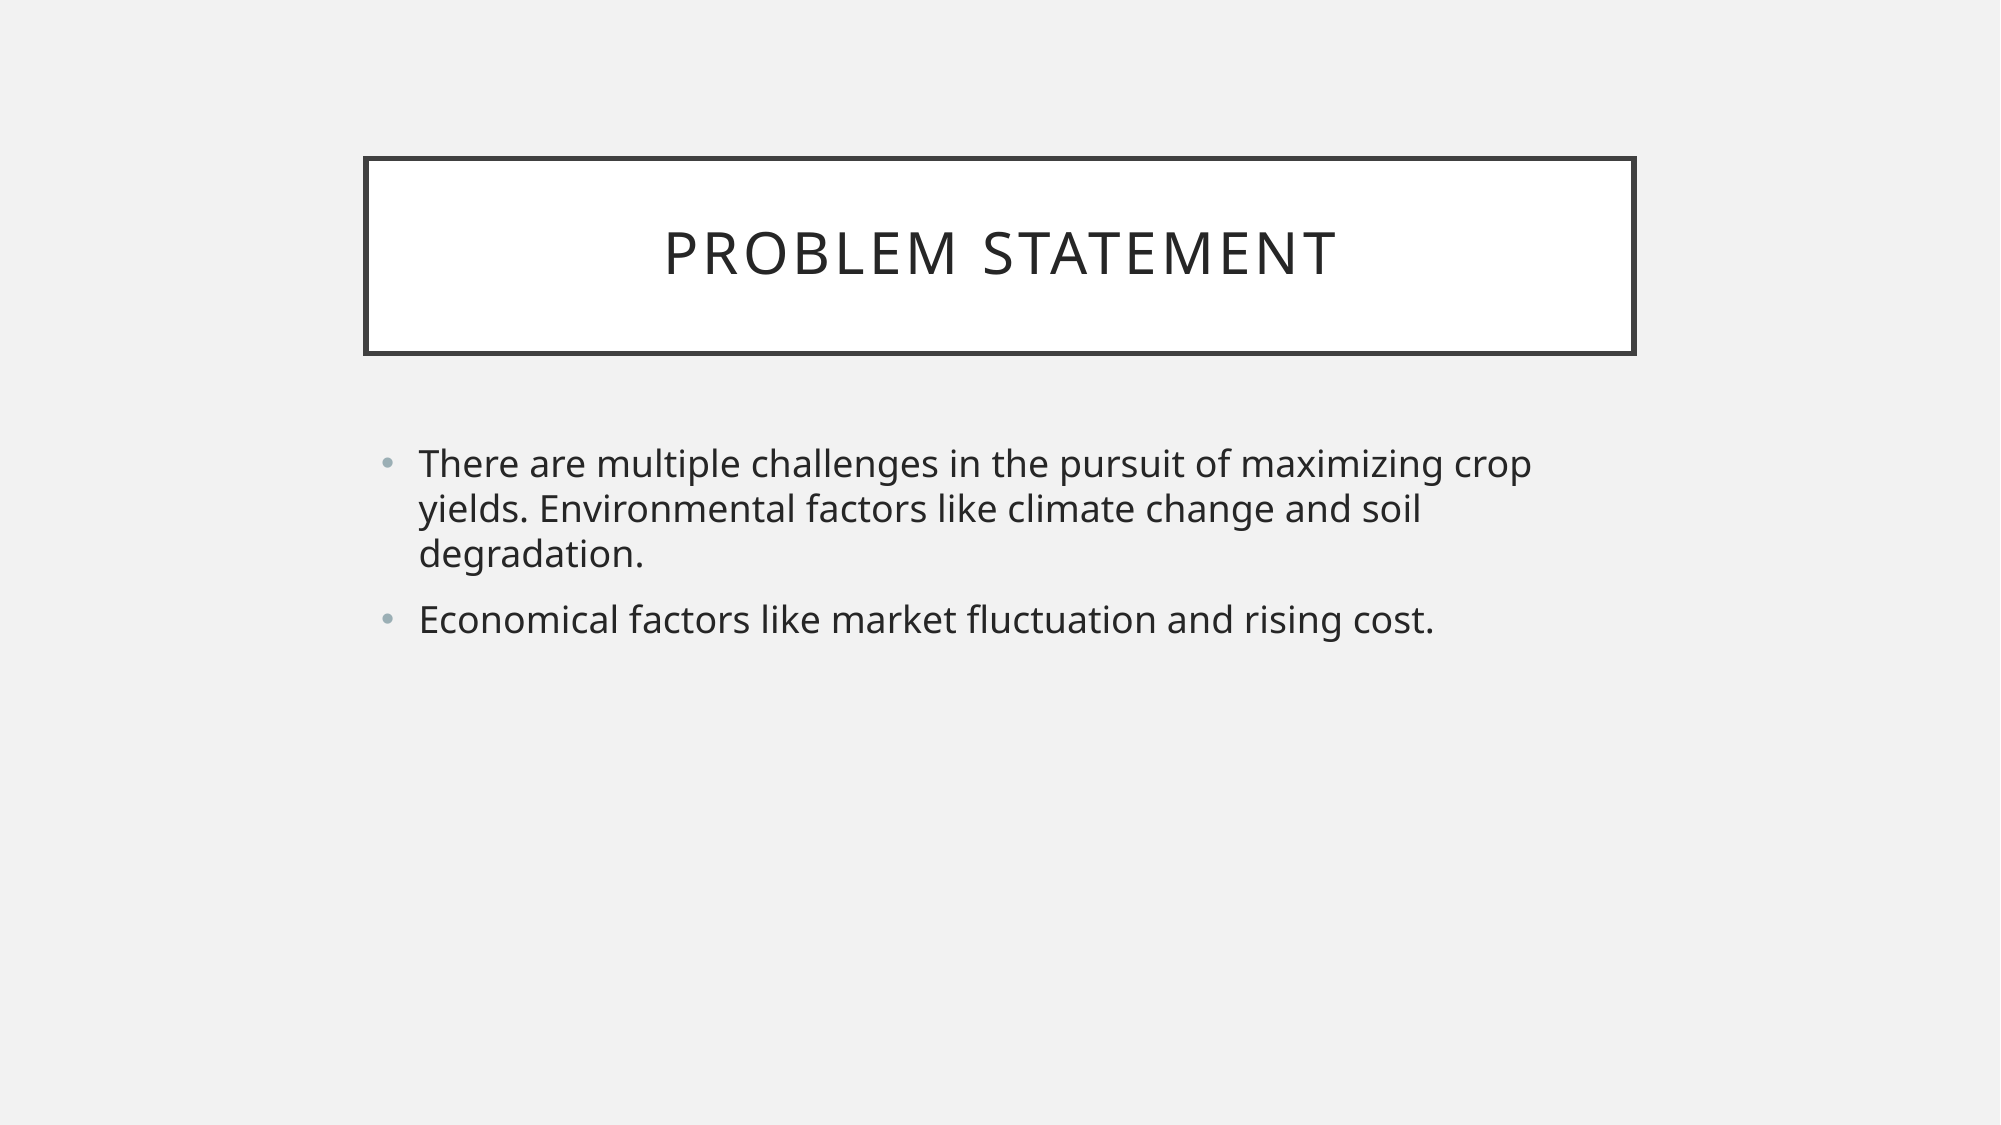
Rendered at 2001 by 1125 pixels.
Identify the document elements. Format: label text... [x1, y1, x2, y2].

list There are multiple challenges in the pursuit of maximizing crop yields. Environmental factors like climate change and soil degradation. Economical factors like market fluctuation and rising cost. [366, 432, 1634, 942]
title Problem statement [363, 156, 1637, 356]
